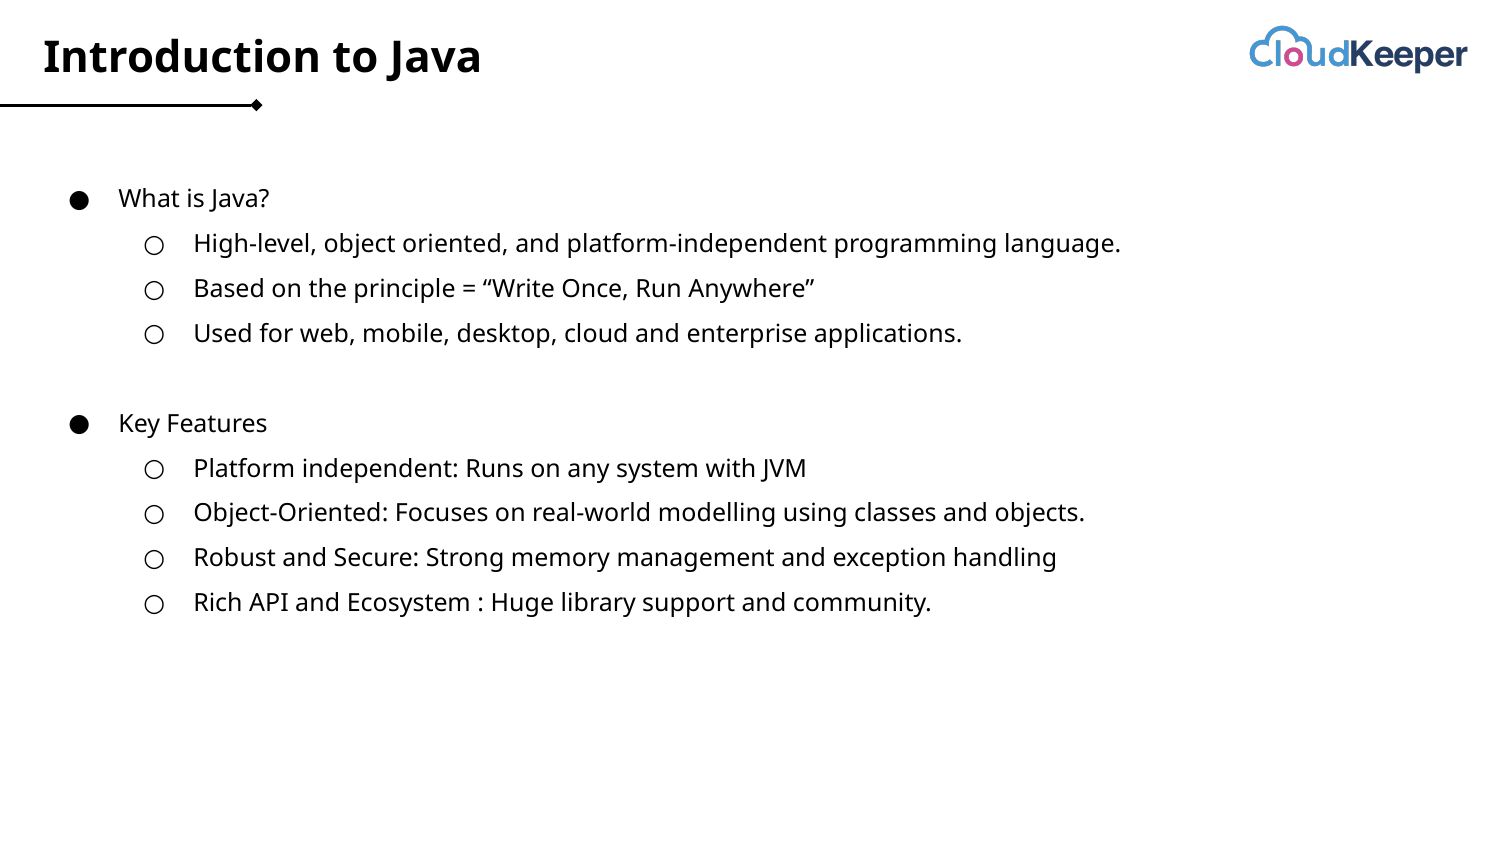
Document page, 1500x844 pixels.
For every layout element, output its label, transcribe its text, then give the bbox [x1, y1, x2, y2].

picture [1238, 20, 1479, 78]
title Introduction to Java [43, 34, 1169, 93]
text_box What is Java? High-level, object oriented, and platform-independent programming language. Based on the principle = “Write Once, Run Anywhere” Used for web, mobile, desktop, cloud and enterprise applications. Key Features Platform independent: Runs on any system with JVM Object-Oriented: Focuses on real-world modelling using classes and objects. Robust and Secure: Strong memory management and exception handling Rich API and Ecosystem : Huge library support and community. [43, 137, 1449, 765]
